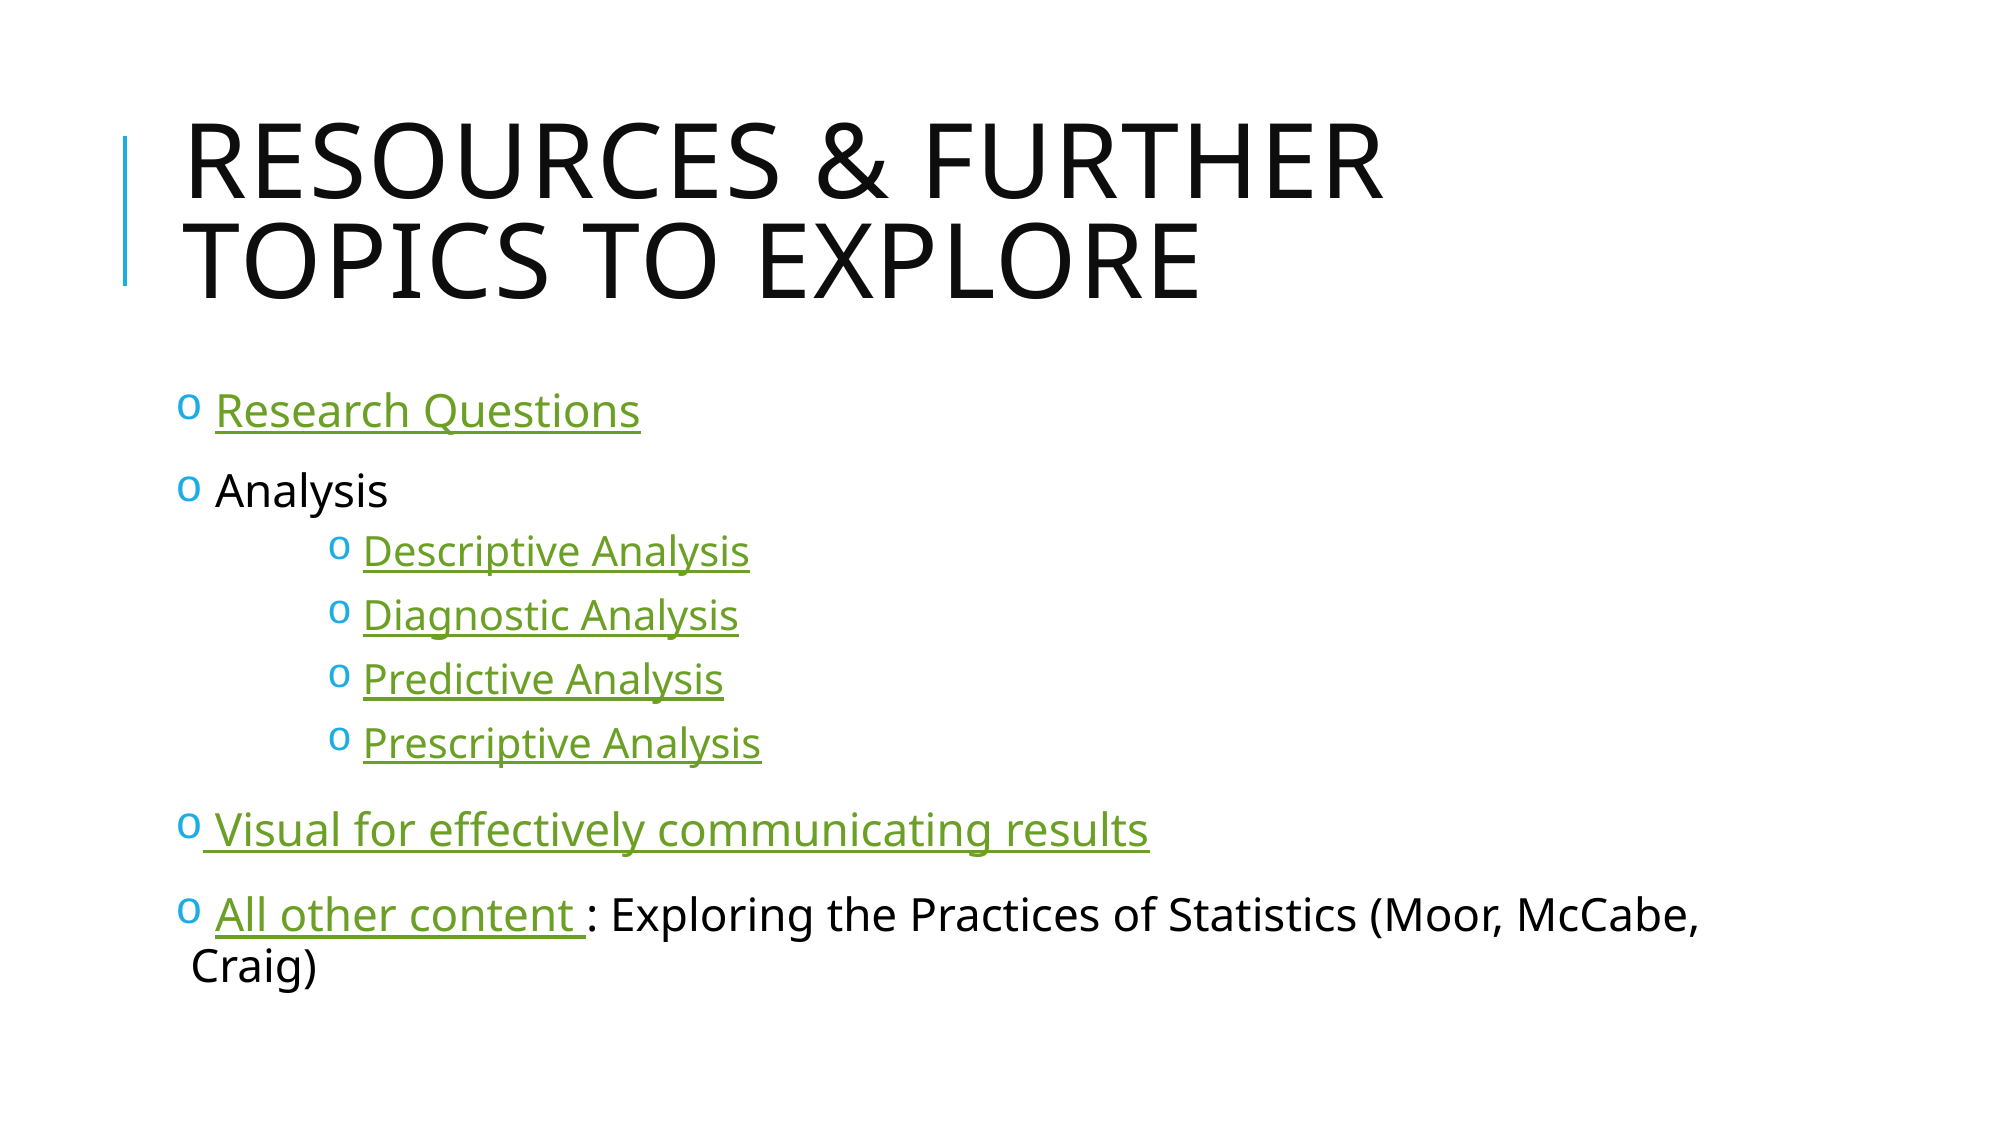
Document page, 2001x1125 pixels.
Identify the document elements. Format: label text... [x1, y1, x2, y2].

title Resources & Further topics To explore [168, 96, 1763, 342]
list Research Questions Analysis Descriptive Analysis Diagnostic Analysis Predictive Analysis Prescriptive Analysis Visual for effectively communicating results All other content : Exploring the Practices of Statistics (Moor, McCabe, Craig) [168, 375, 1763, 1035]
